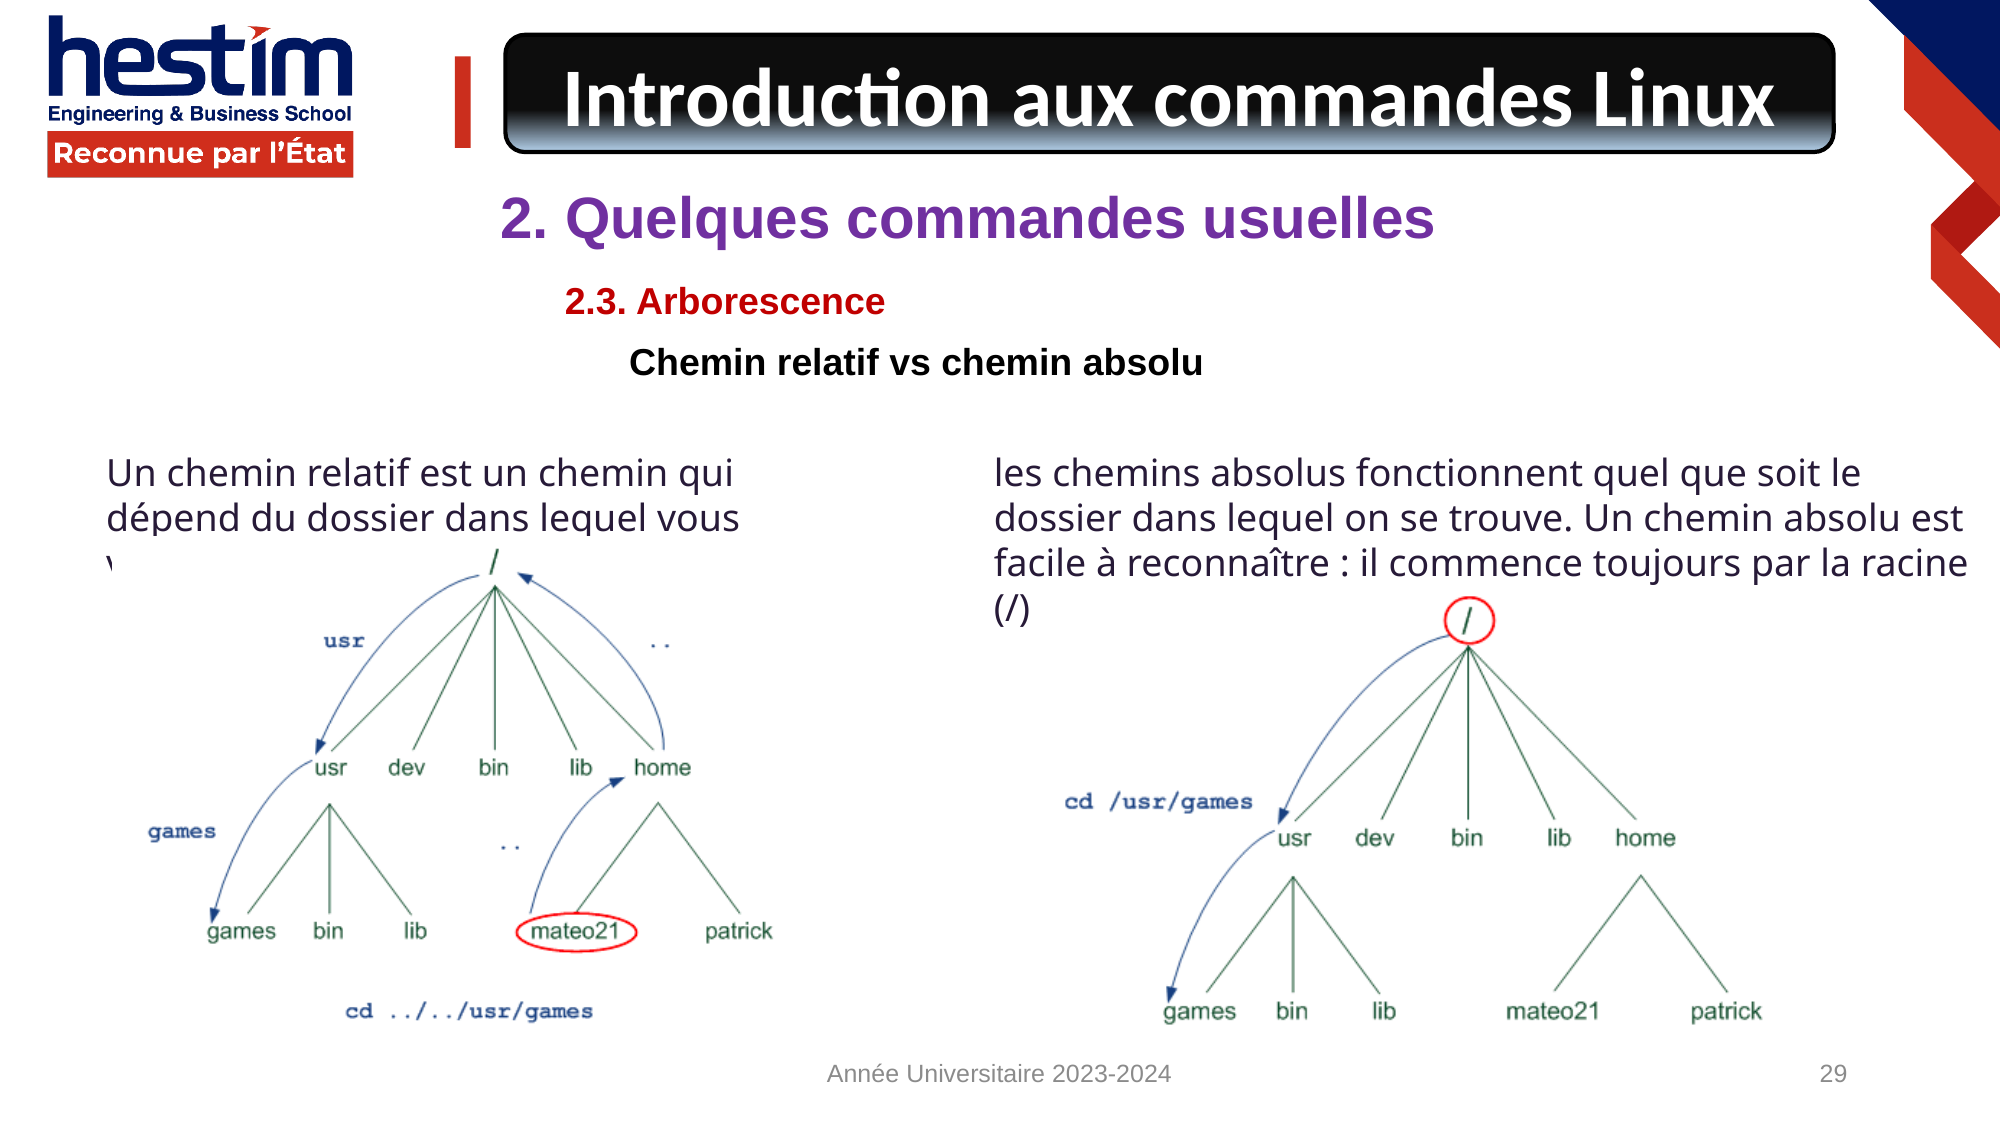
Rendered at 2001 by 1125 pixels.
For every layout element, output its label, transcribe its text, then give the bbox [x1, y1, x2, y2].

text_box Un chemin relatif est un chemin qui dépend du dossier dans lequel vous vous trouvez. [91, 441, 828, 591]
text_box Introduction aux commandes Linux [504, 33, 1835, 154]
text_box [1866, 0, 2000, 350]
footer Année Universitaire 2023-2024 [662, 1042, 1338, 1103]
picture [0, 7, 456, 212]
picture [112, 536, 828, 1032]
text_box Chemin relatif vs chemin absolu [614, 330, 1220, 391]
picture [1029, 592, 1888, 1037]
text_box [456, 55, 472, 149]
text_box 2.3. Arborescence [549, 269, 912, 330]
text_box 2. Quelques commandes usuelles [485, 173, 1468, 258]
text_box les chemins absolus fonctionnent quel que soit le dossier dans lequel on se trouve. Un chemin absolu est facile à reconnaître : il commence toujours par la racine (/). [978, 441, 2000, 636]
slide_number 29 [1412, 1042, 1863, 1103]
